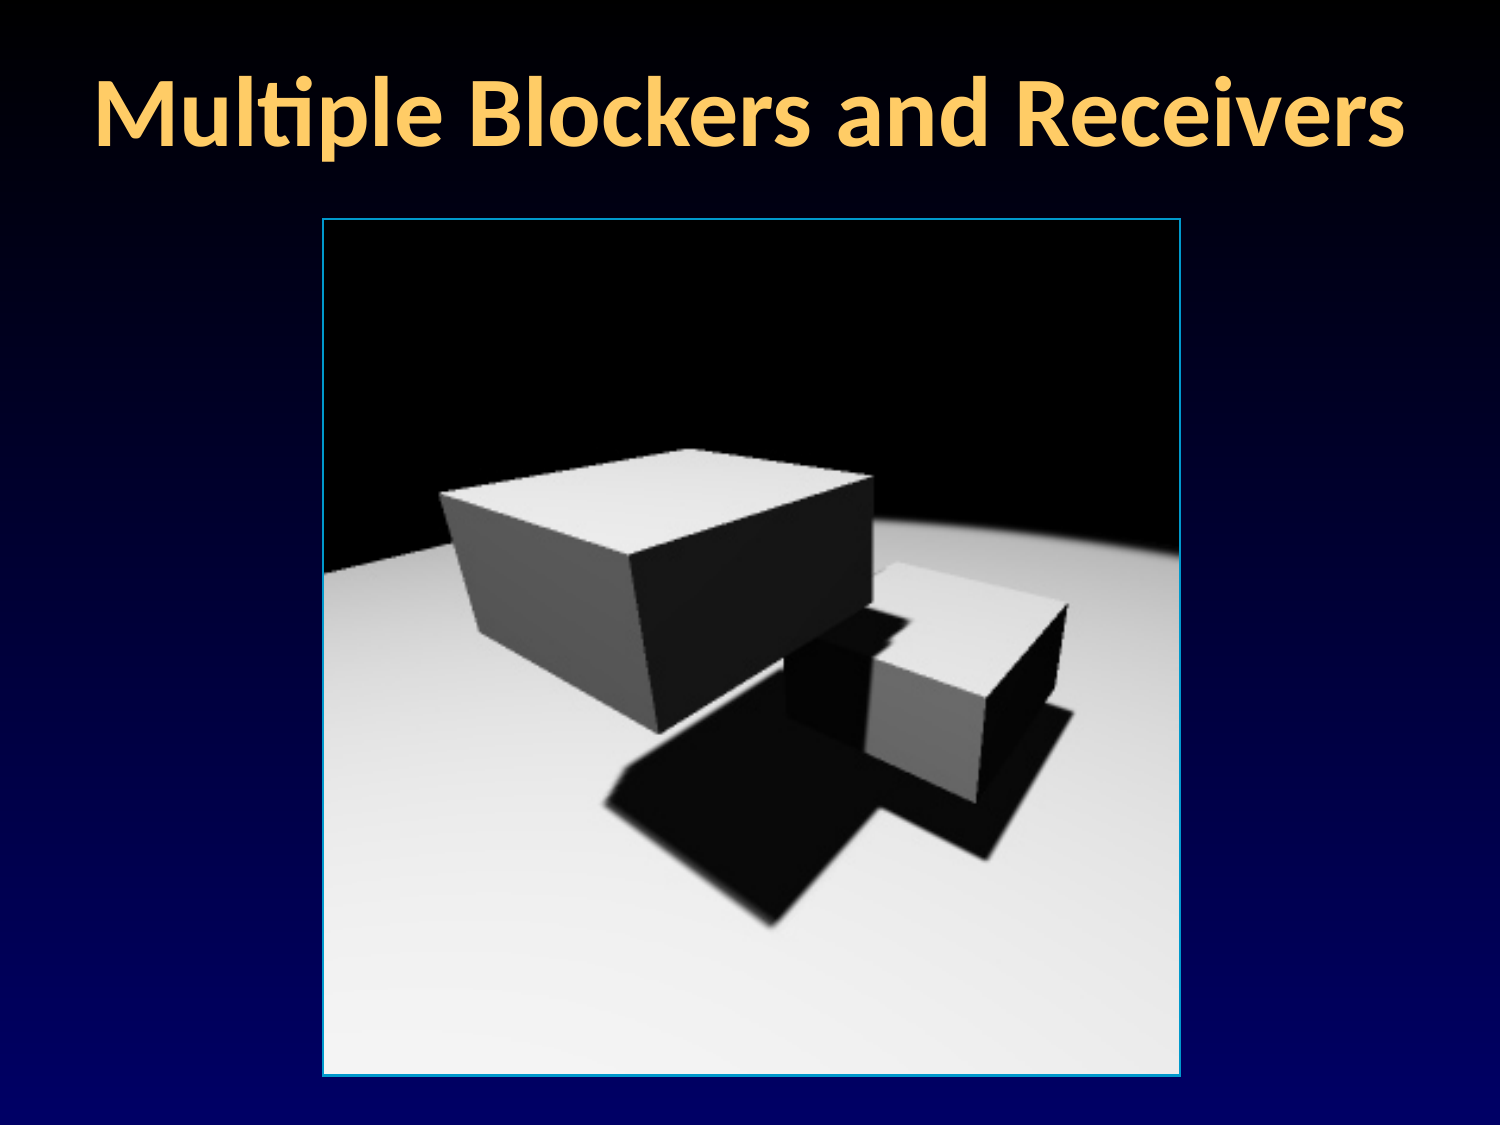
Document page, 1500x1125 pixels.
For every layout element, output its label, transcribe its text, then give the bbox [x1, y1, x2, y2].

title Multiple Blockers and Receivers [24, 24, 1475, 188]
picture [325, 221, 1178, 1073]
